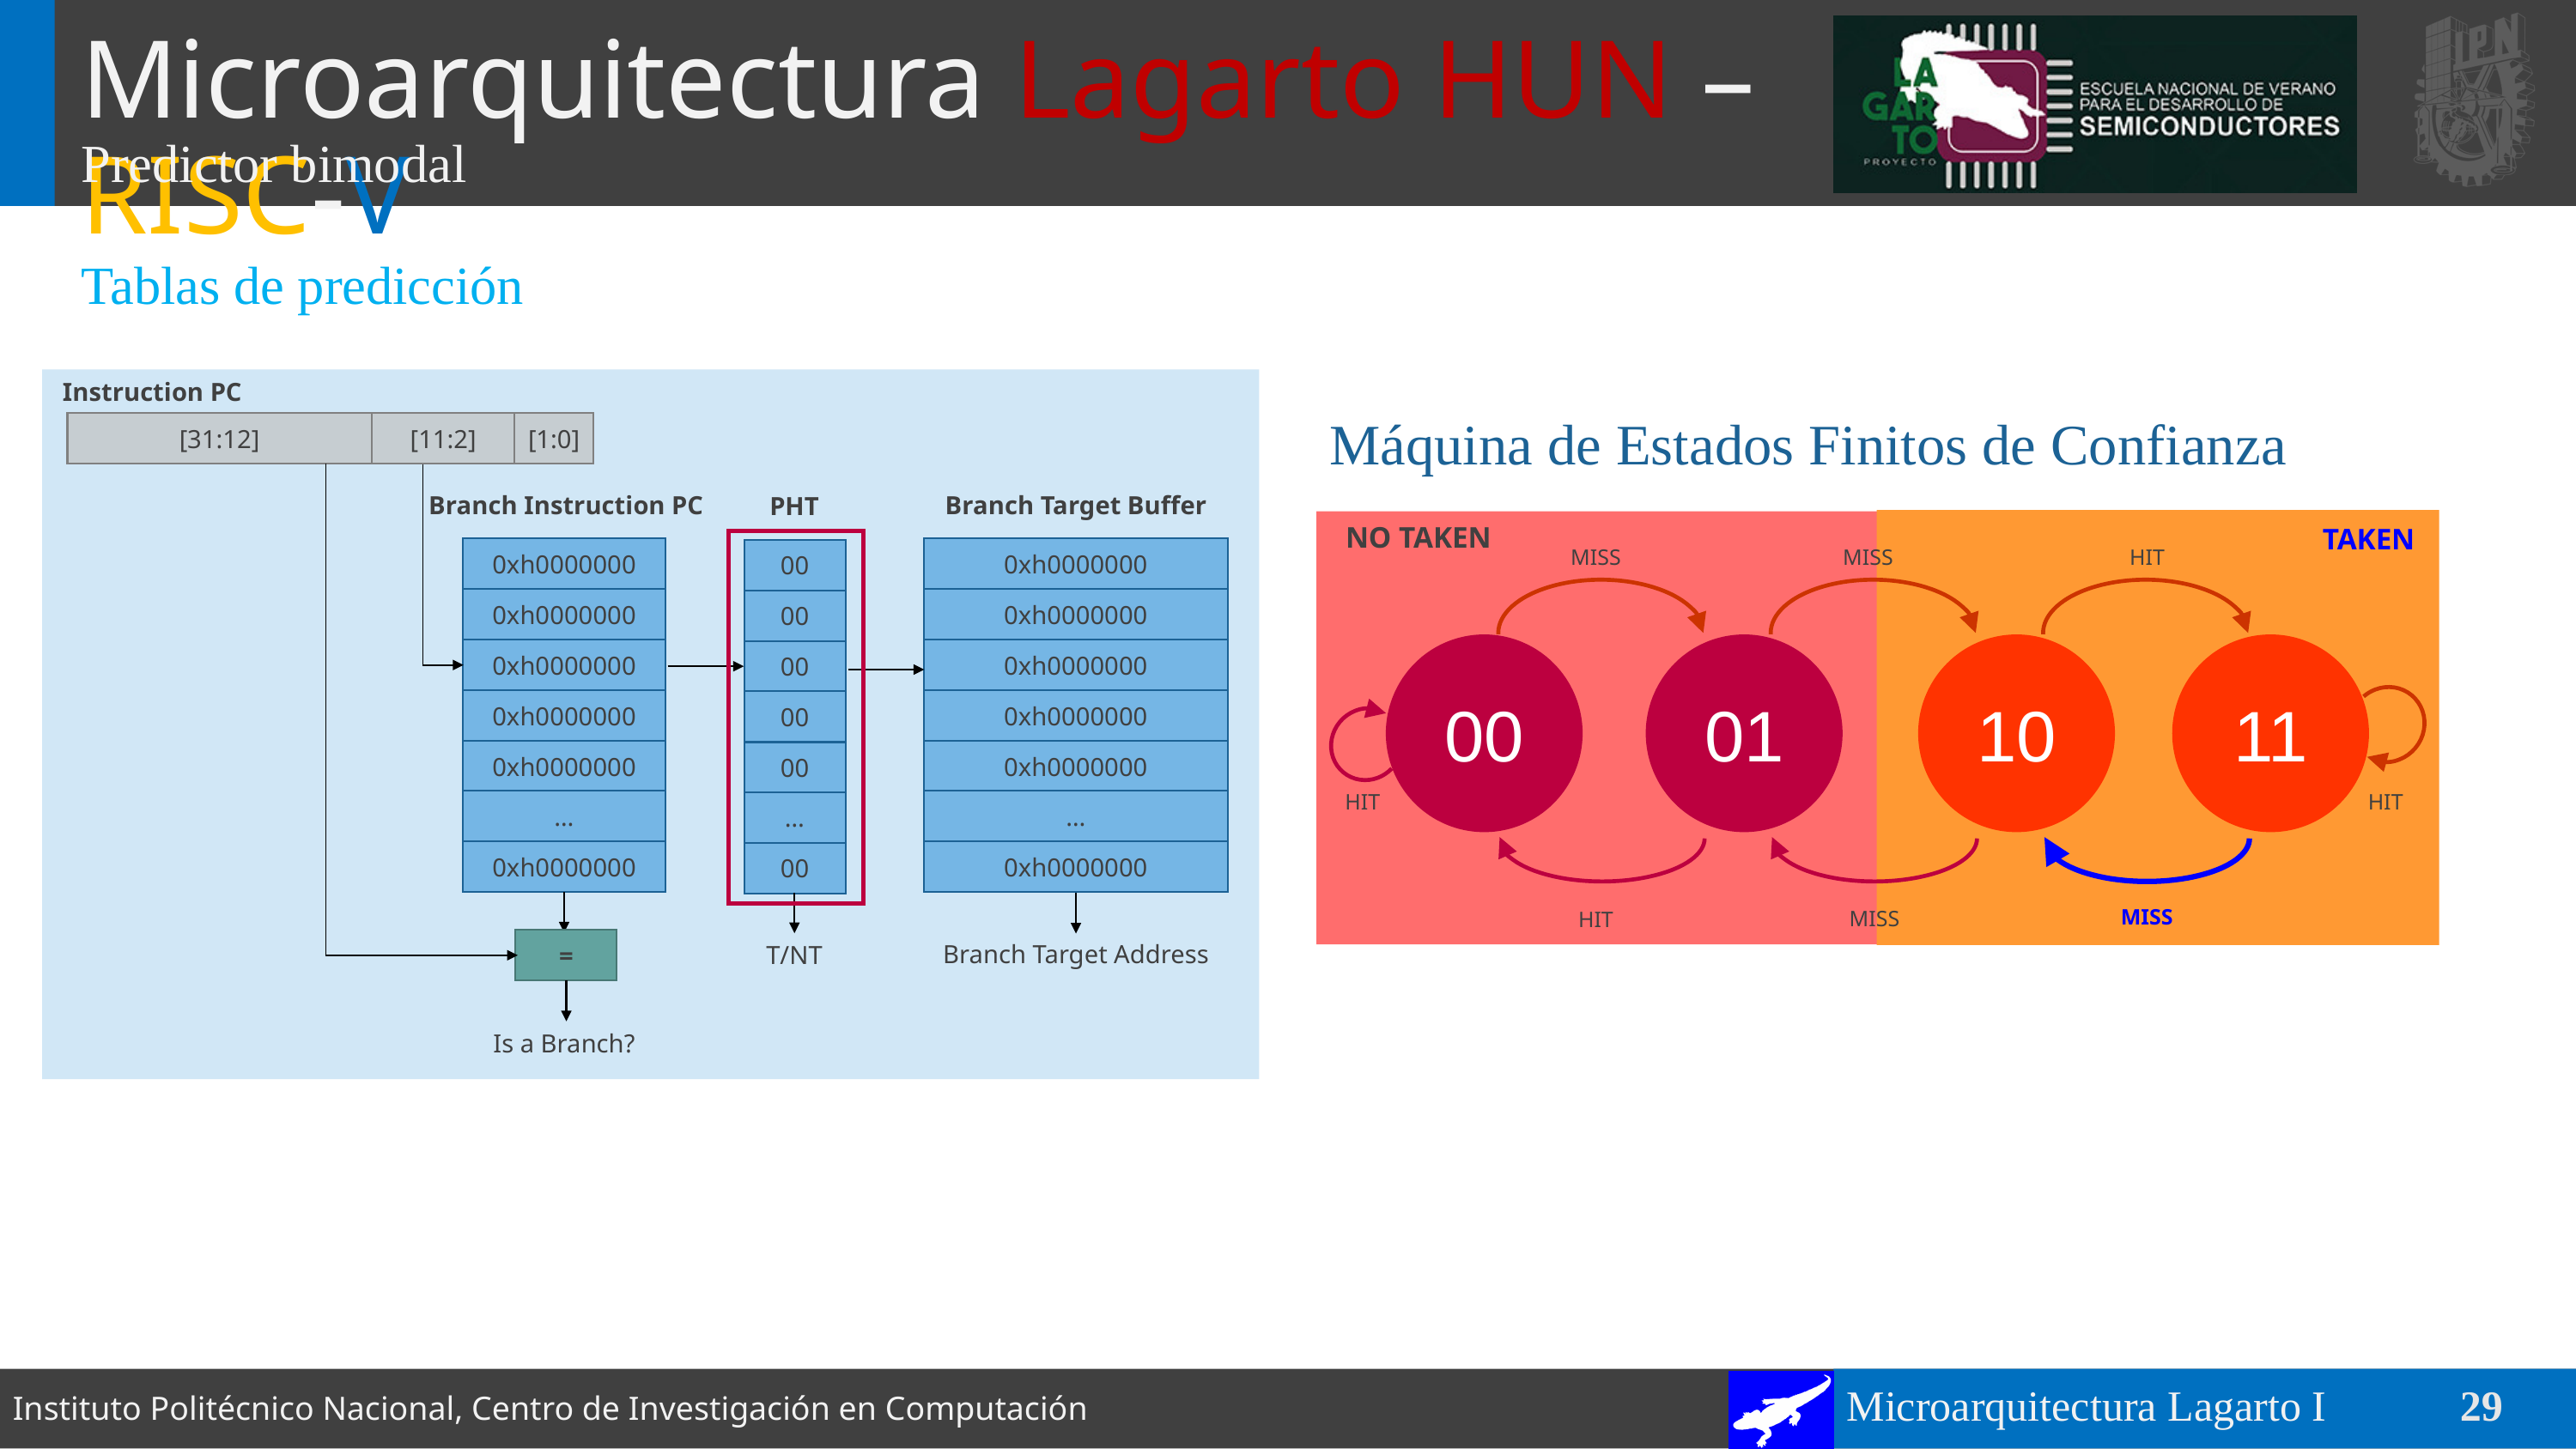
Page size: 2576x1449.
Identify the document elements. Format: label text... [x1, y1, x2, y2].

picture [1833, 15, 2357, 193]
list Microarquitectura Lagarto I [1833, 1368, 2447, 1446]
list Tablas de predicción [68, 244, 2524, 1306]
subtitle Predictor bimodal [68, 130, 1834, 193]
text_box Máquina de Estados Finitos de Confianza [1316, 401, 2488, 491]
title Microarquitectura Lagarto HUN – RISC-V [68, 18, 1834, 127]
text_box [42, 369, 1260, 1080]
picture [1728, 1371, 1834, 1449]
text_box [1310, 510, 2439, 979]
slide_number 29 [2447, 1368, 2576, 1446]
